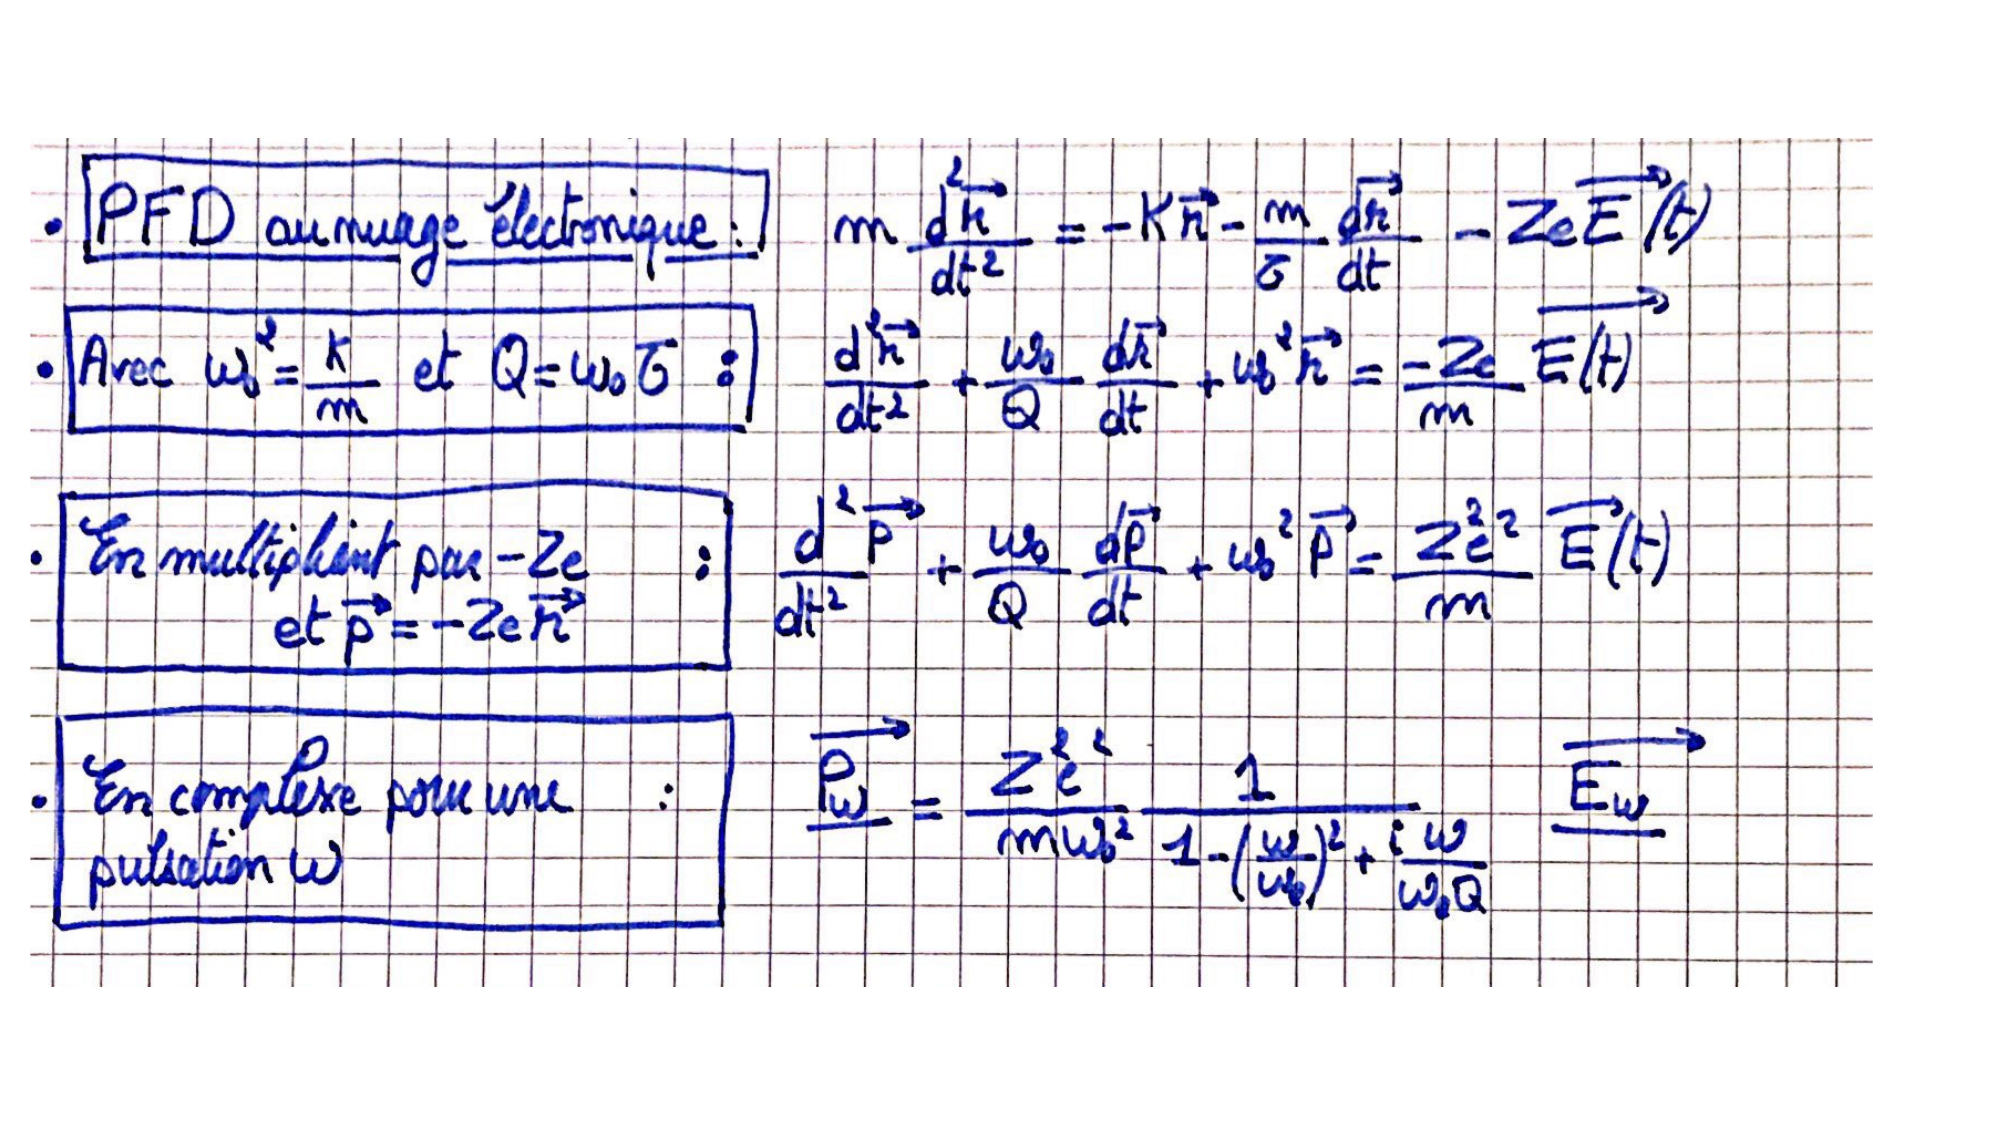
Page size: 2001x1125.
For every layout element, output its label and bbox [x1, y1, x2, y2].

picture [30, 138, 1873, 987]
